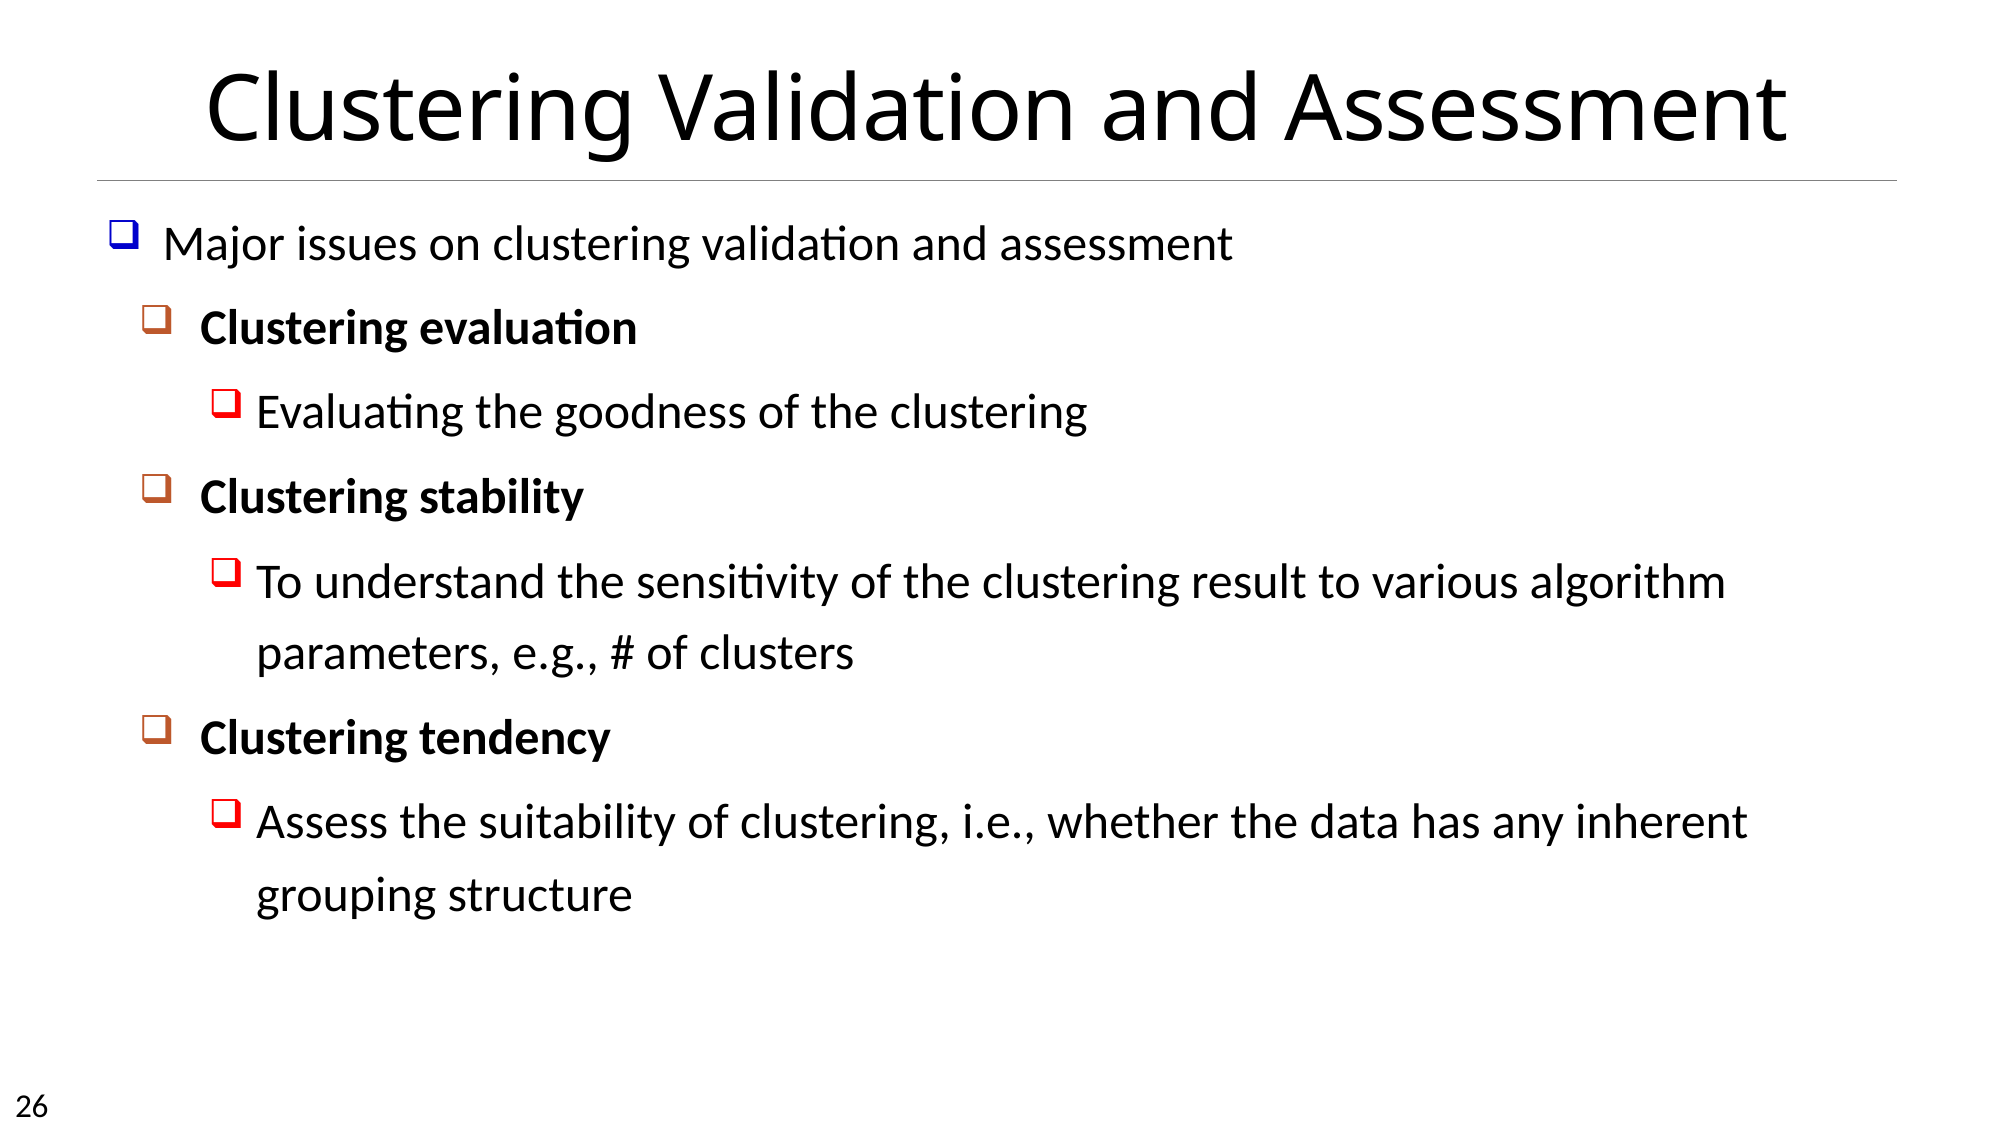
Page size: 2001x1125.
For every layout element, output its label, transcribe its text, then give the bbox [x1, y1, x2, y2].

title Clustering Validation and Assessment [66, 62, 1905, 163]
list Major issues on clustering validation and assessment Clustering evaluation Evaluating the goodness of the clustering Clustering stability To understand the sensitivity of the clustering result to various algorithm parameters, e.g., # of clusters Clustering tendency Assess the suitability of clustering, i.e., whether the data has any inherent grouping structure [91, 190, 1888, 1079]
